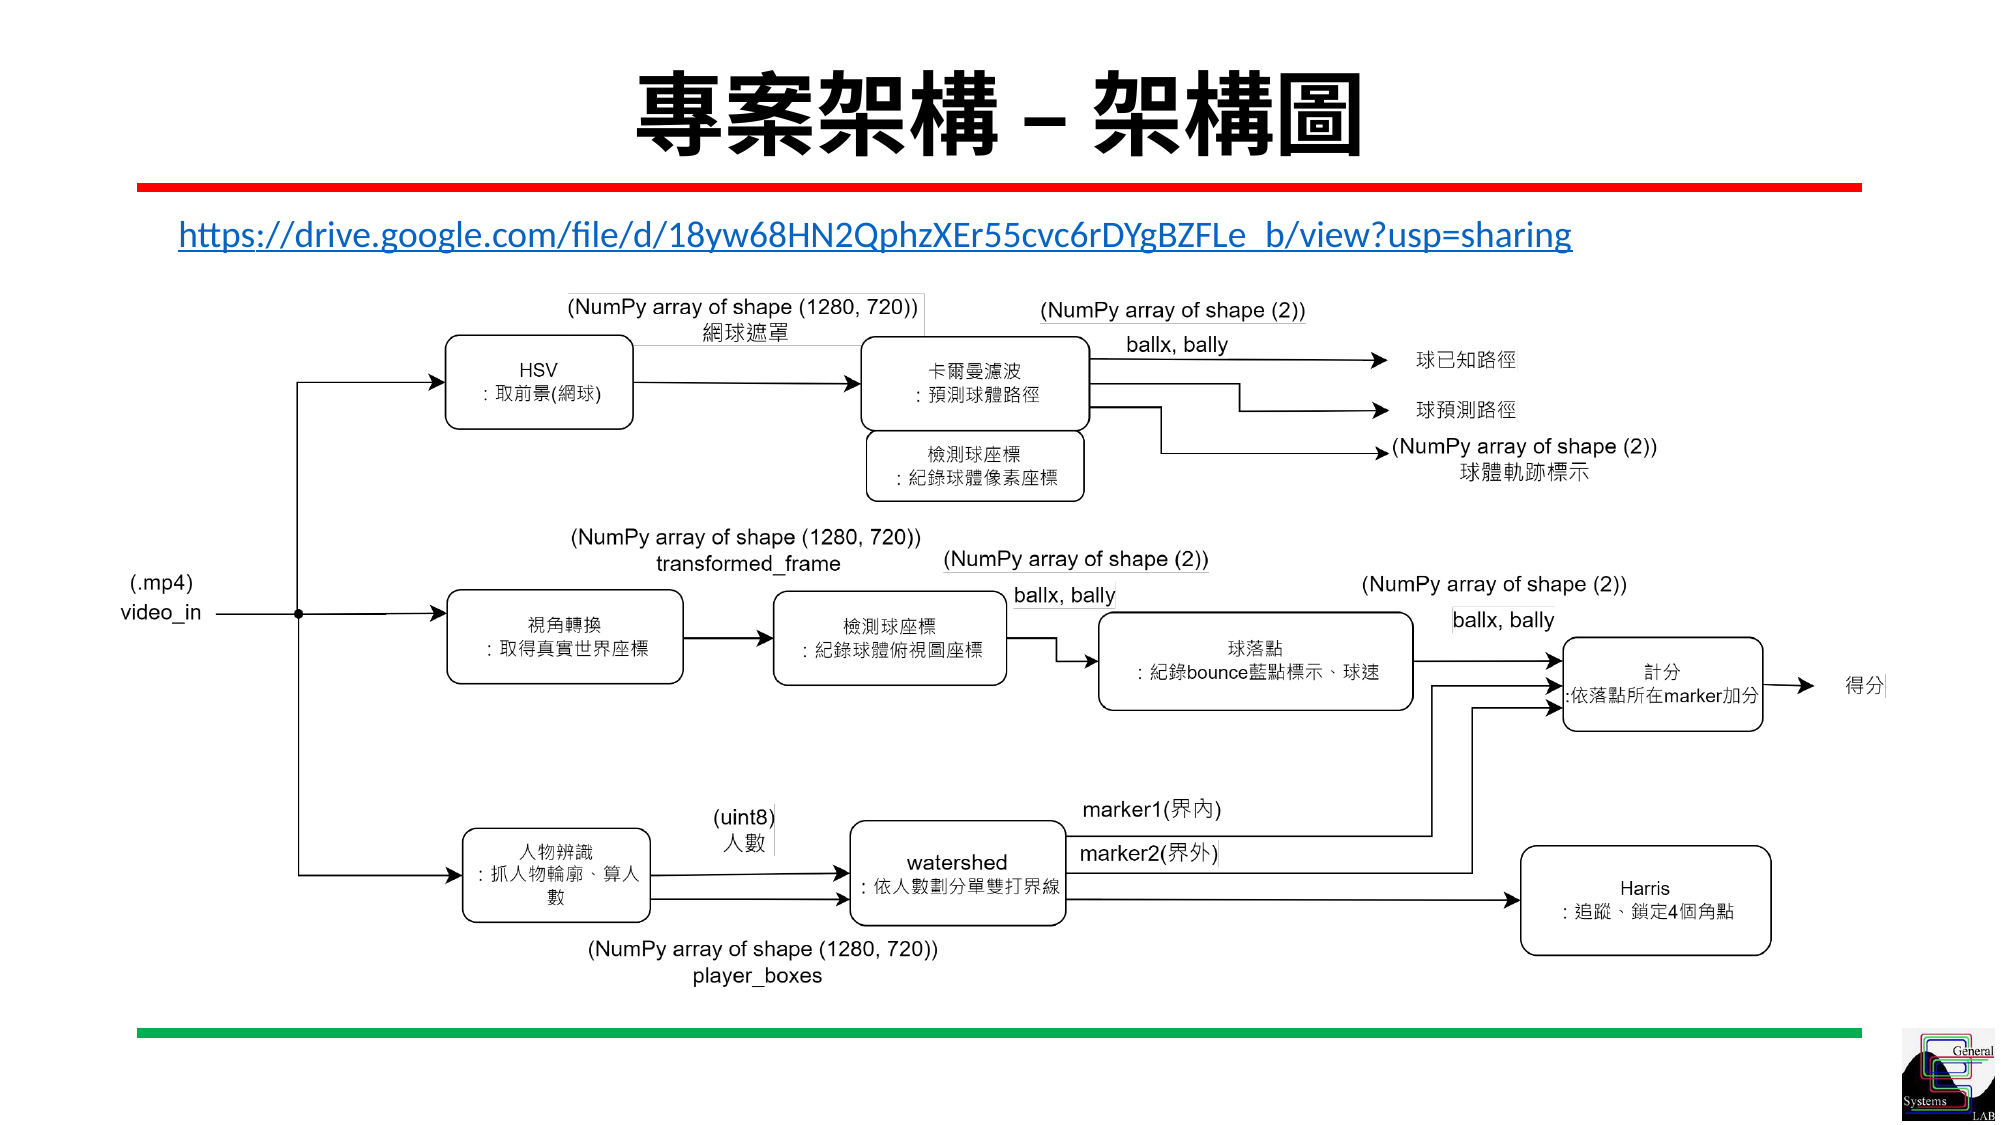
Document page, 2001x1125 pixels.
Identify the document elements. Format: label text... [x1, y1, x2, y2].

text_box https://drive.google.com/file/d/18yw68HN2QphzXEr55cvc6rDYgBZFLe_b/view?usp=sharing [163, 202, 1600, 262]
picture [1902, 1028, 1995, 1121]
picture [99, 270, 1901, 1034]
title 專案架構 – 架構圖 [137, 59, 1863, 178]
